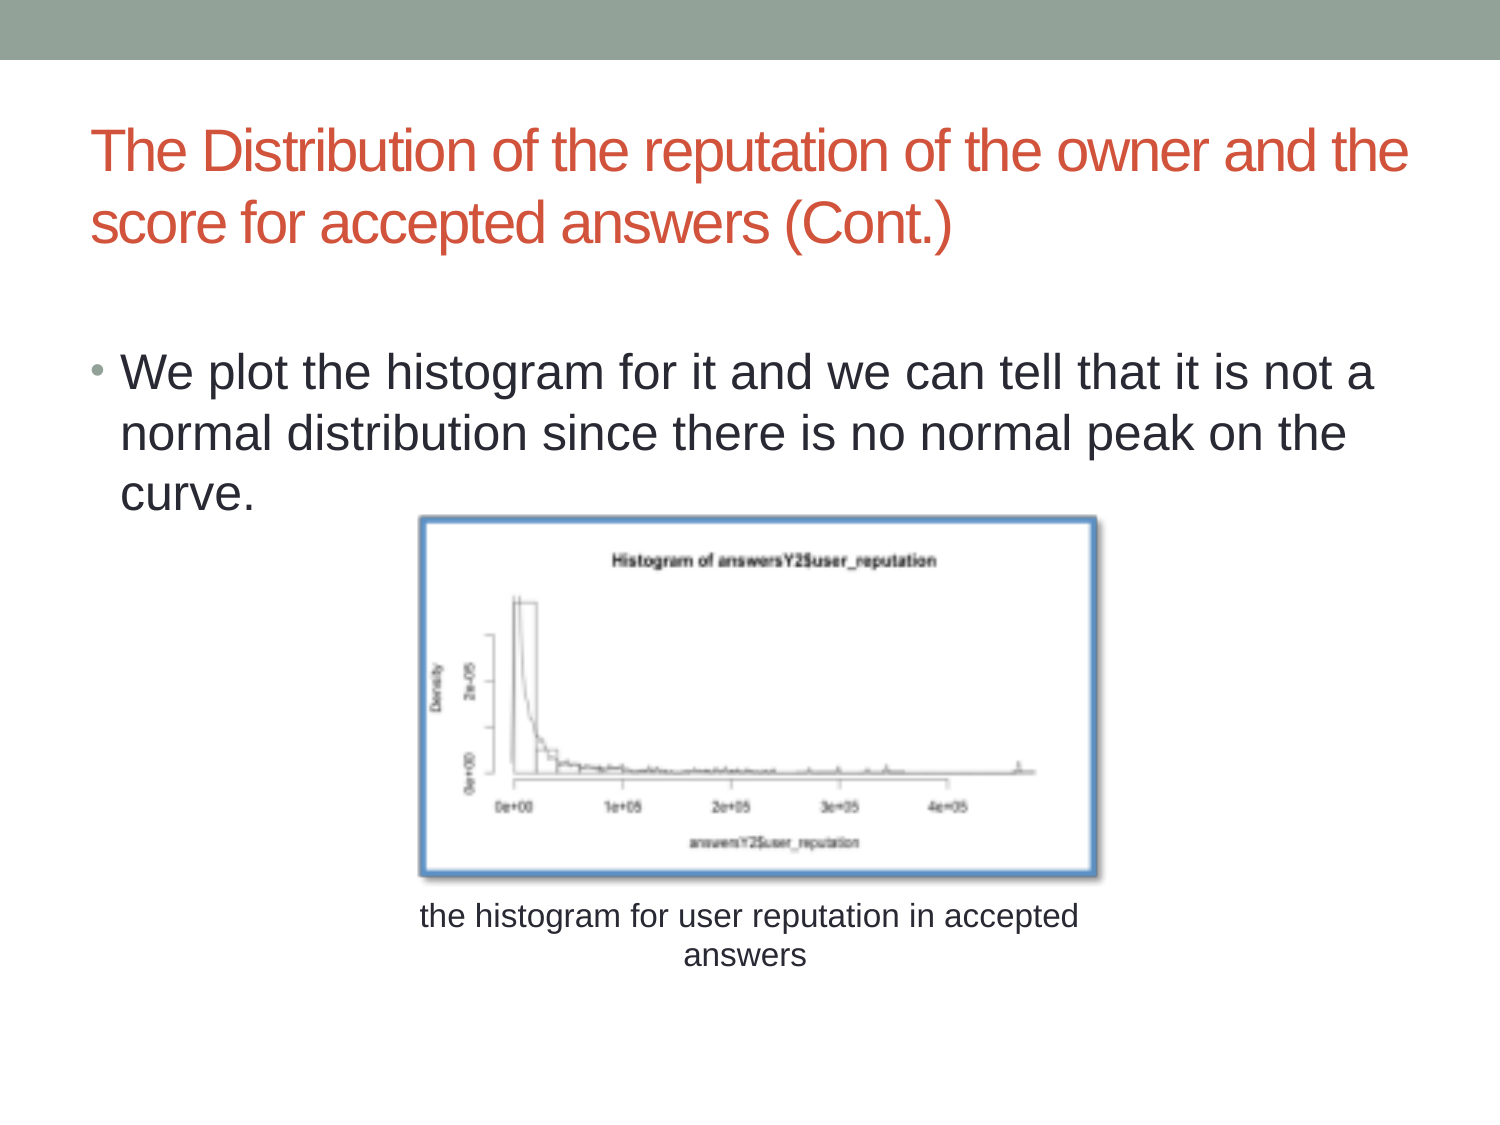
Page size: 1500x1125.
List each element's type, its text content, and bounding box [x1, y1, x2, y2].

title The Distribution of the reputation of the owner and the score for accepted answers (Cont.) [75, 102, 1425, 262]
picture [416, 513, 1109, 887]
text_box the histogram for user reputation in accepted answers [374, 886, 1125, 981]
list We plot the histogram for it and we can tell that it is not a normal distribution since there is no normal peak on the curve. [75, 262, 1425, 1063]
